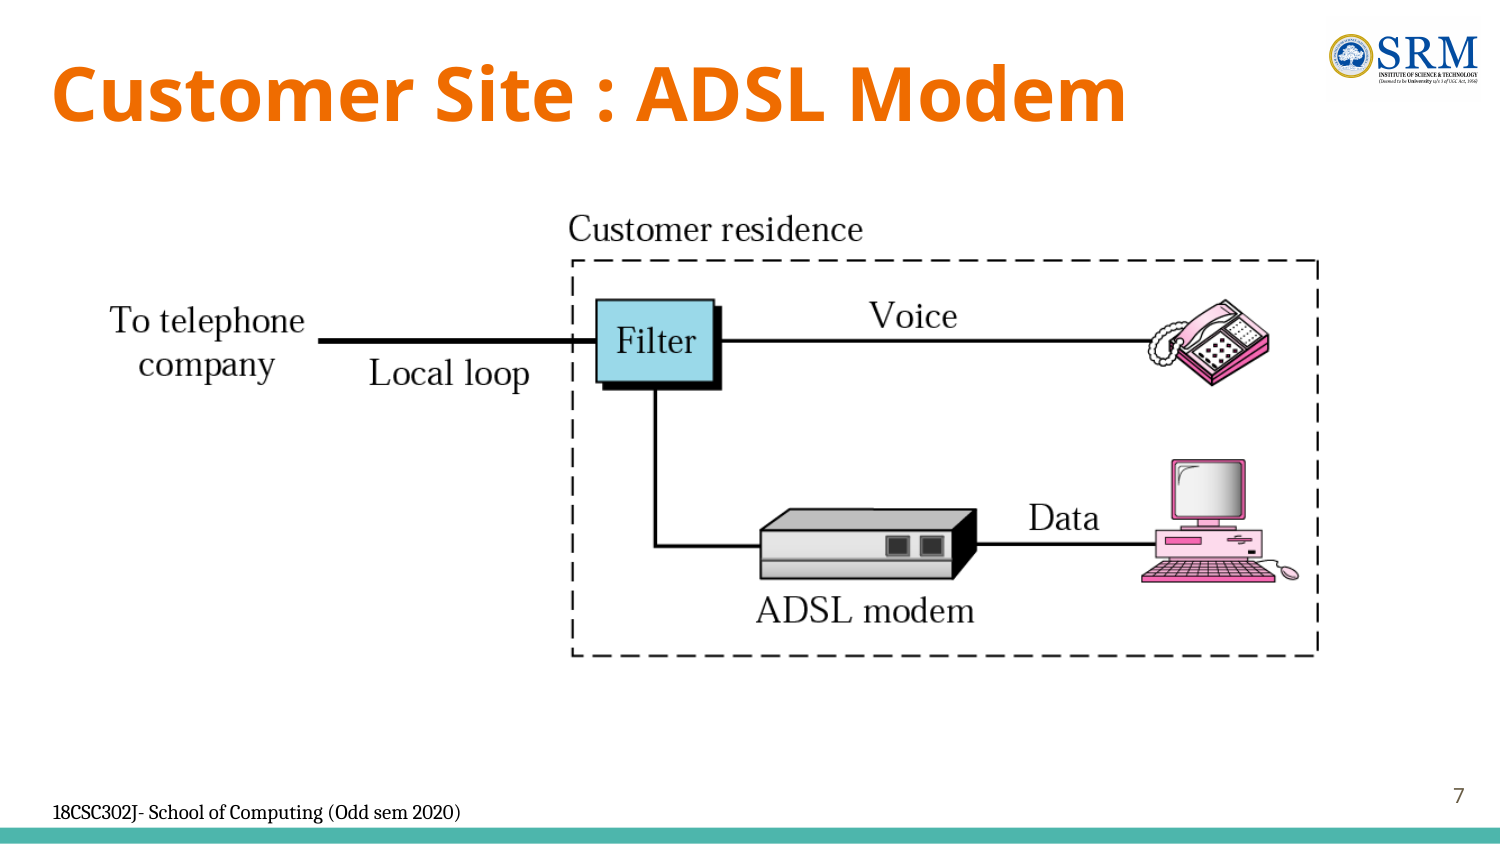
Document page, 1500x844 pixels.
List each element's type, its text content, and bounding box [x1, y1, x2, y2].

slide_number 7 [1389, 764, 1480, 830]
picture [109, 208, 1321, 658]
text_box 18CSC302J- School of Computing (Odd sem 2020) [38, 783, 580, 820]
picture [1326, 16, 1481, 103]
title Customer Site : ADSL Modem [35, 31, 1434, 148]
